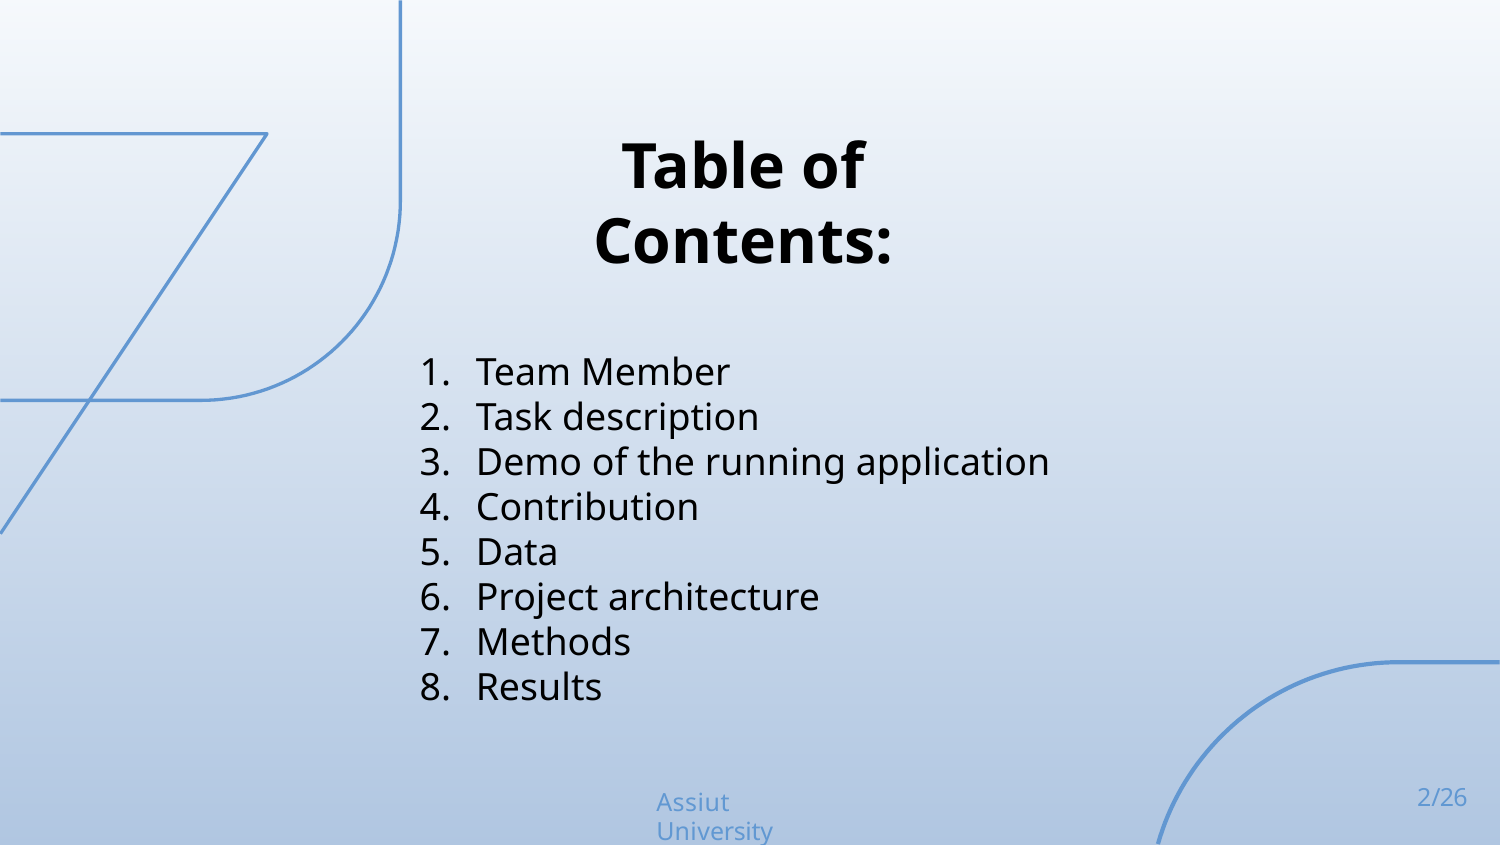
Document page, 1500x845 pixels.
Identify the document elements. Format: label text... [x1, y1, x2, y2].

text_box [0, 0, 401, 534]
text_box Assiut University [654, 786, 846, 845]
text_box Team Member Task description Demo of the running application Contribution Data Project architecture Methods Results [404, 340, 1230, 716]
text_box Table of Contents: [487, 119, 1000, 284]
text_box 2/26 [1410, 786, 1475, 845]
text_box [1157, 662, 1500, 845]
